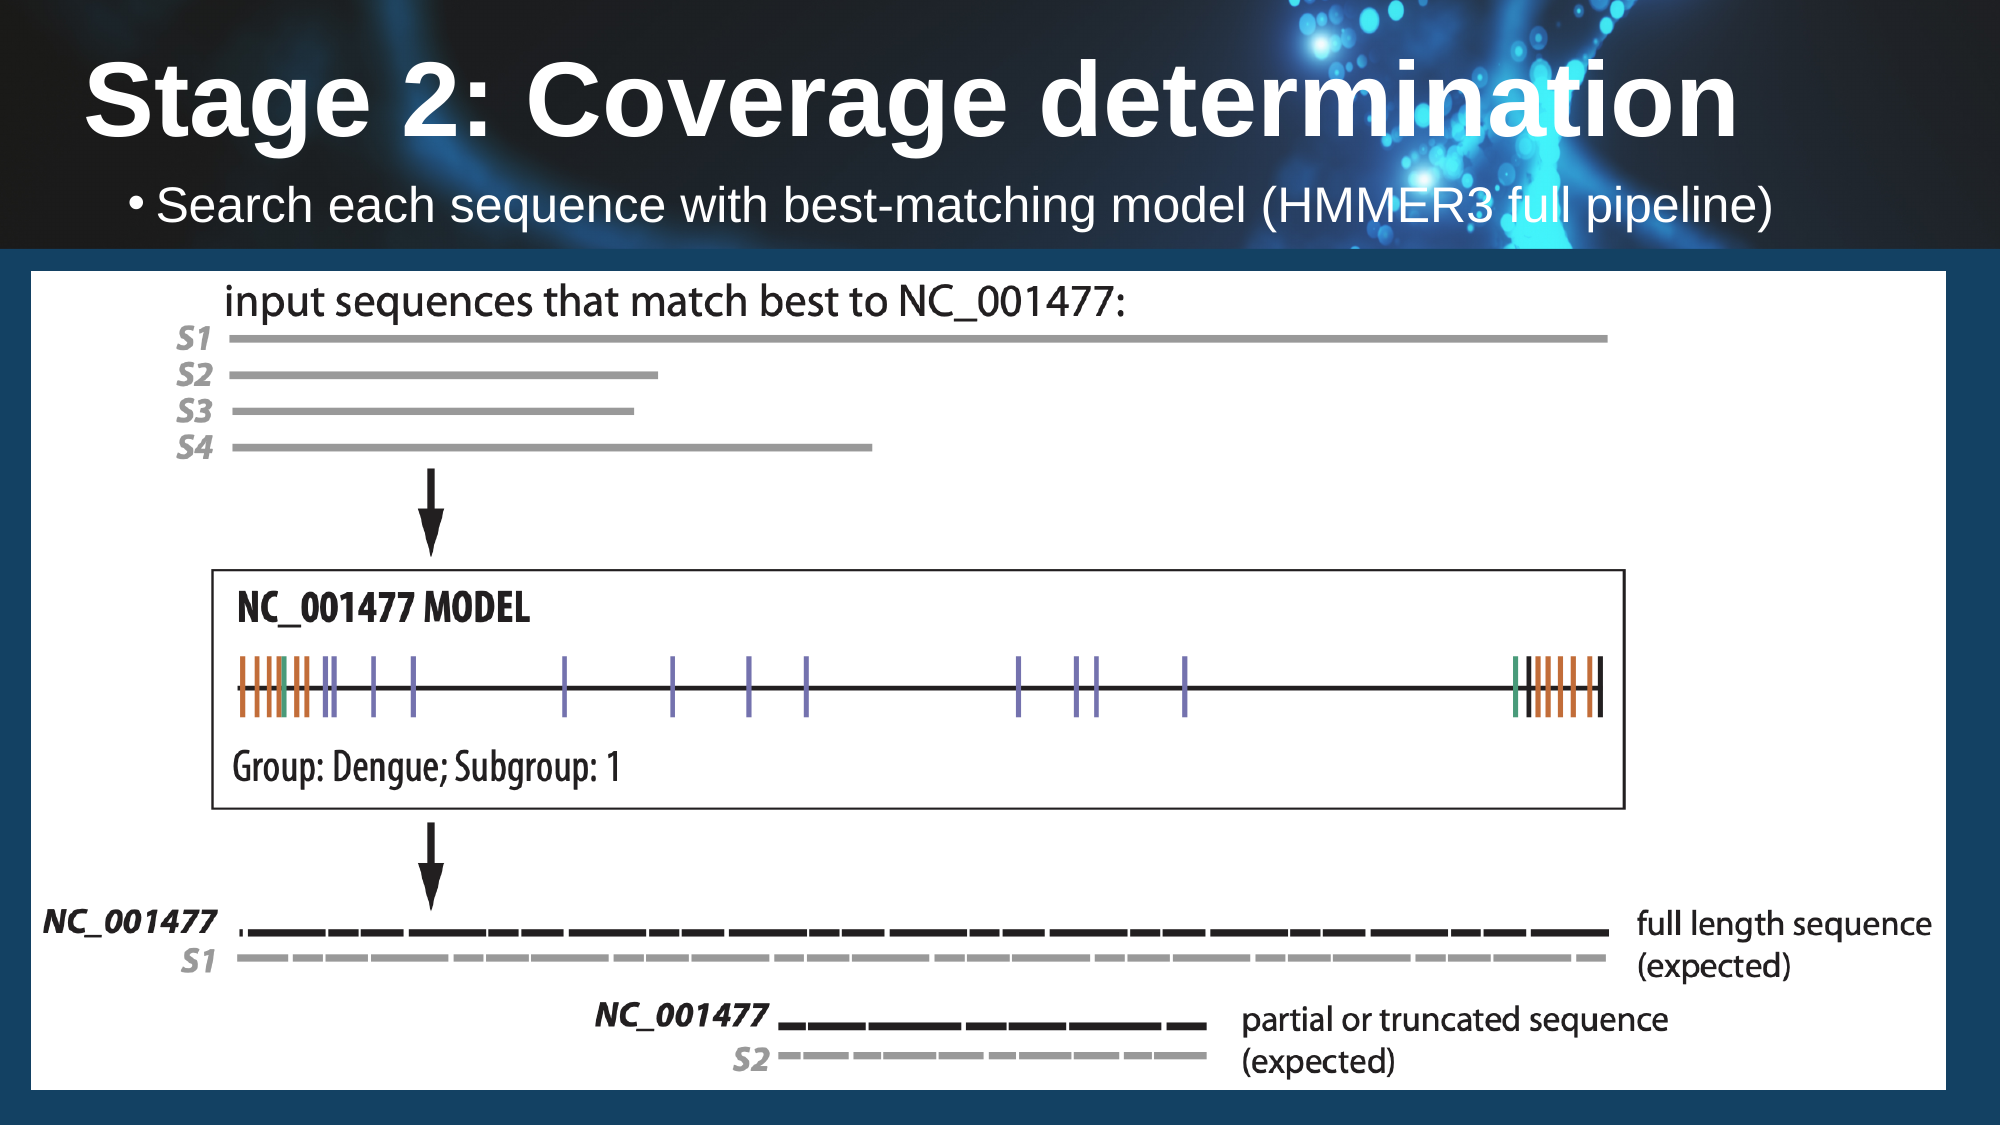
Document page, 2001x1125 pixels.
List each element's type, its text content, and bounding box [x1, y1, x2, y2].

picture [31, 271, 1946, 1090]
picture [0, 0, 2000, 248]
text_box Search each sequence with best-matching model (HMMER3 full pipeline) [37, 164, 1996, 240]
title Stage 2: Coverage determination [68, 25, 1908, 164]
